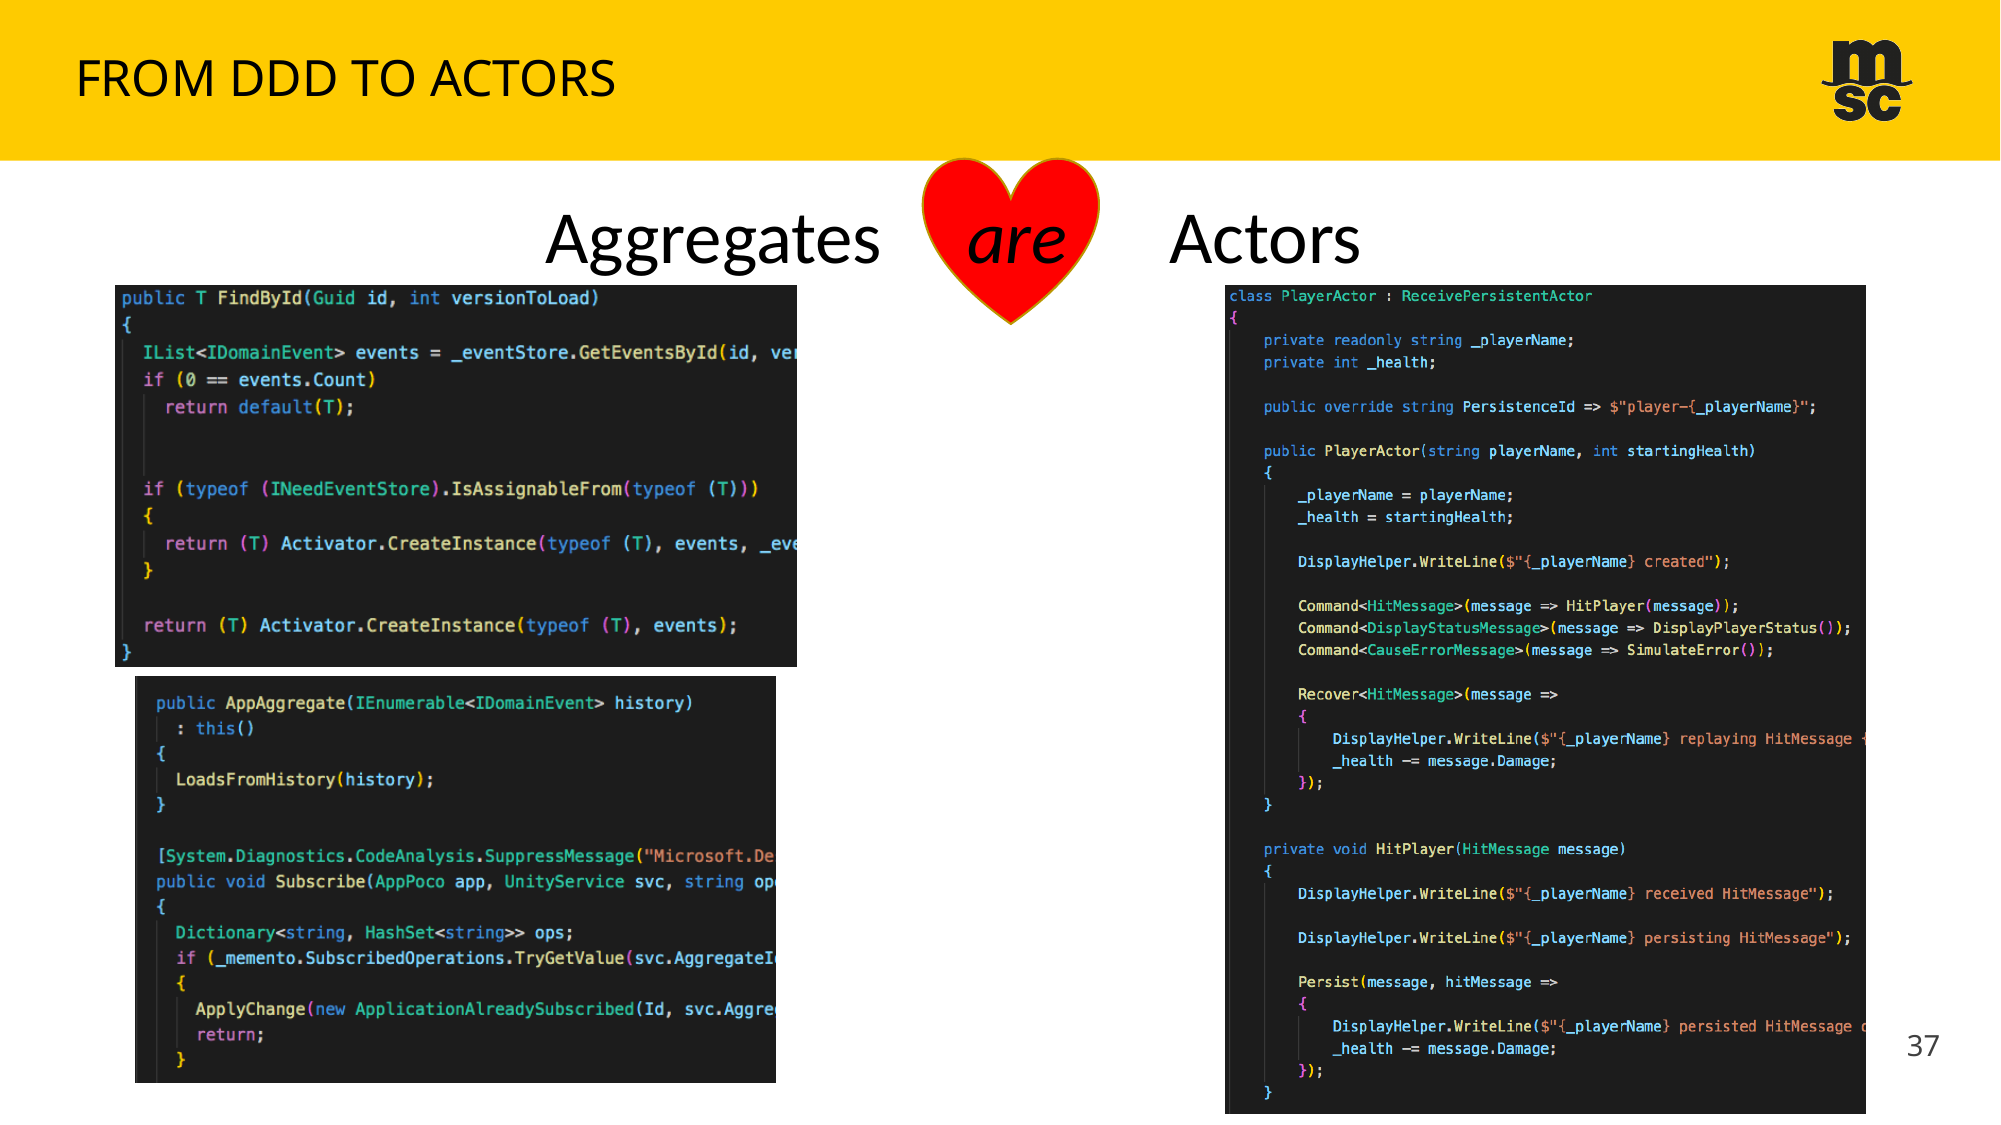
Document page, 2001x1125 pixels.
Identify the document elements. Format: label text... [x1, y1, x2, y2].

picture [115, 285, 797, 667]
slide_number 37 [1879, 1019, 1956, 1070]
text_box [927, 157, 1003, 180]
text_box Aggregates are Actors [530, 180, 1424, 286]
text_box [1019, 157, 1095, 180]
text_box [963, 286, 1058, 326]
picture [1797, 5, 1937, 157]
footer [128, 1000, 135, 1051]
picture [1225, 285, 1866, 1114]
title FROM DDD TO ACTORs [75, 6, 1474, 155]
picture [135, 676, 776, 1083]
